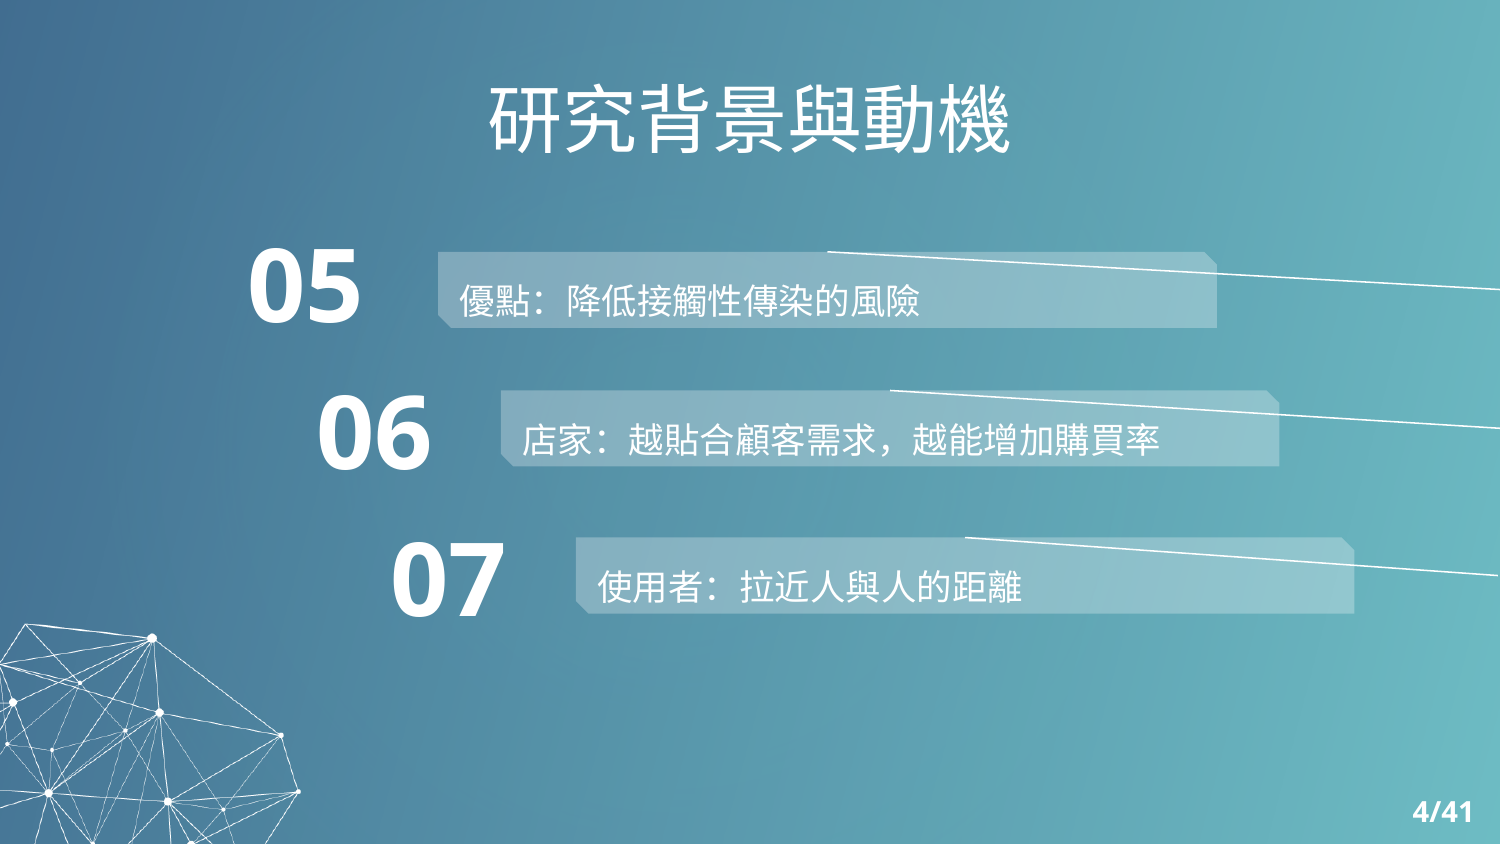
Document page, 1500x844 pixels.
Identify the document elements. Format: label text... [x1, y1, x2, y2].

text_box 店家：越貼合顧客需求，越能增加購買率 [500, 390, 1280, 467]
text_box 優點：降低接觸性傳染的風險 [438, 251, 1217, 328]
picture [1280, 416, 1466, 428]
title 07 [227, 513, 522, 638]
title 06 [230, 366, 520, 491]
title 研究背景與動機 [322, 57, 1178, 214]
text_box 使用者：拉近人與人的距離 [575, 537, 1355, 614]
title 05 [84, 219, 379, 344]
picture [1217, 275, 1458, 289]
picture [0, 0, 1500, 844]
text_box 4/41 [1397, 778, 1500, 843]
